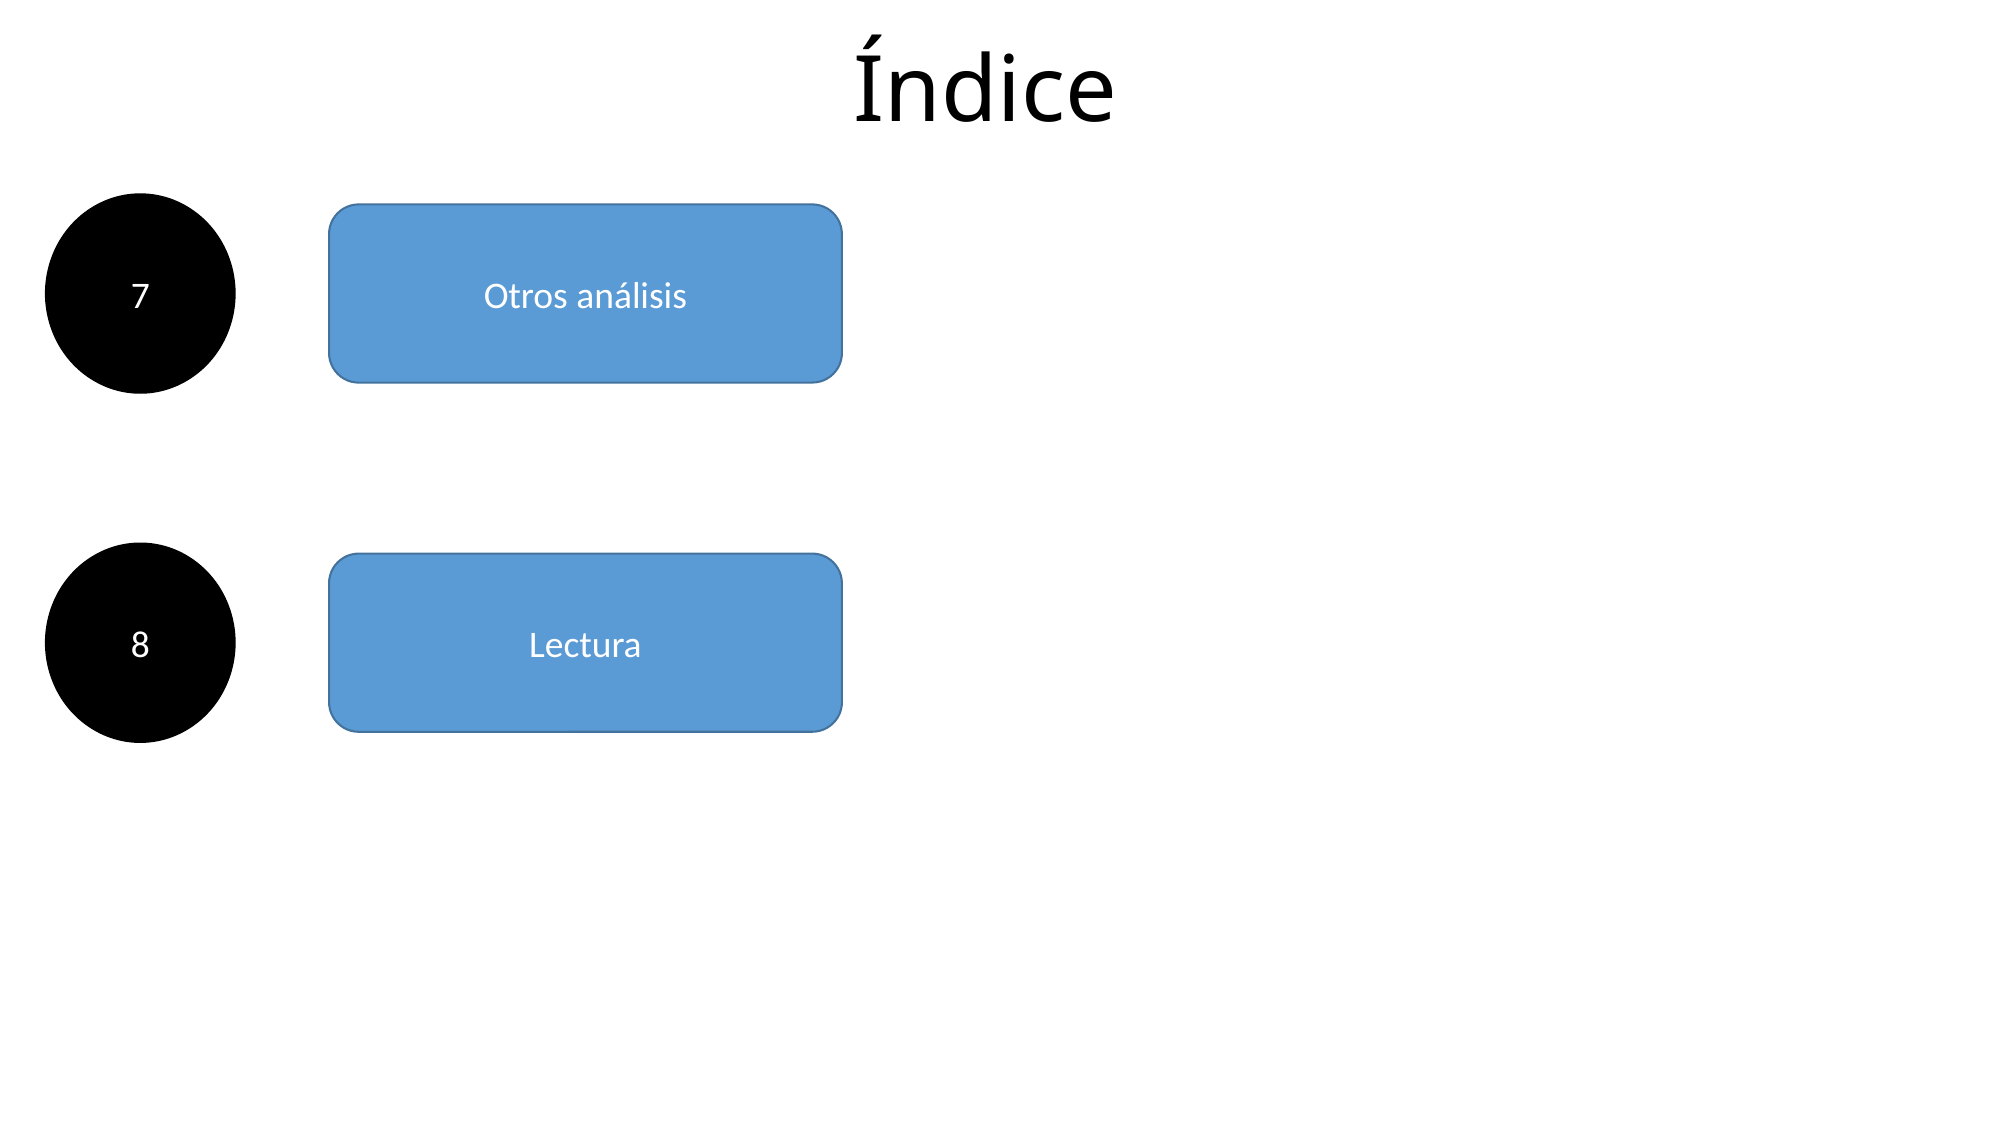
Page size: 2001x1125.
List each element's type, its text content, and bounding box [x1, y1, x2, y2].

text_box Otros análisis [328, 203, 843, 384]
text_box 7 [44, 193, 236, 394]
text_box 8 [44, 542, 236, 743]
text_box Lectura [328, 552, 843, 733]
title Índice [139, 18, 1832, 165]
